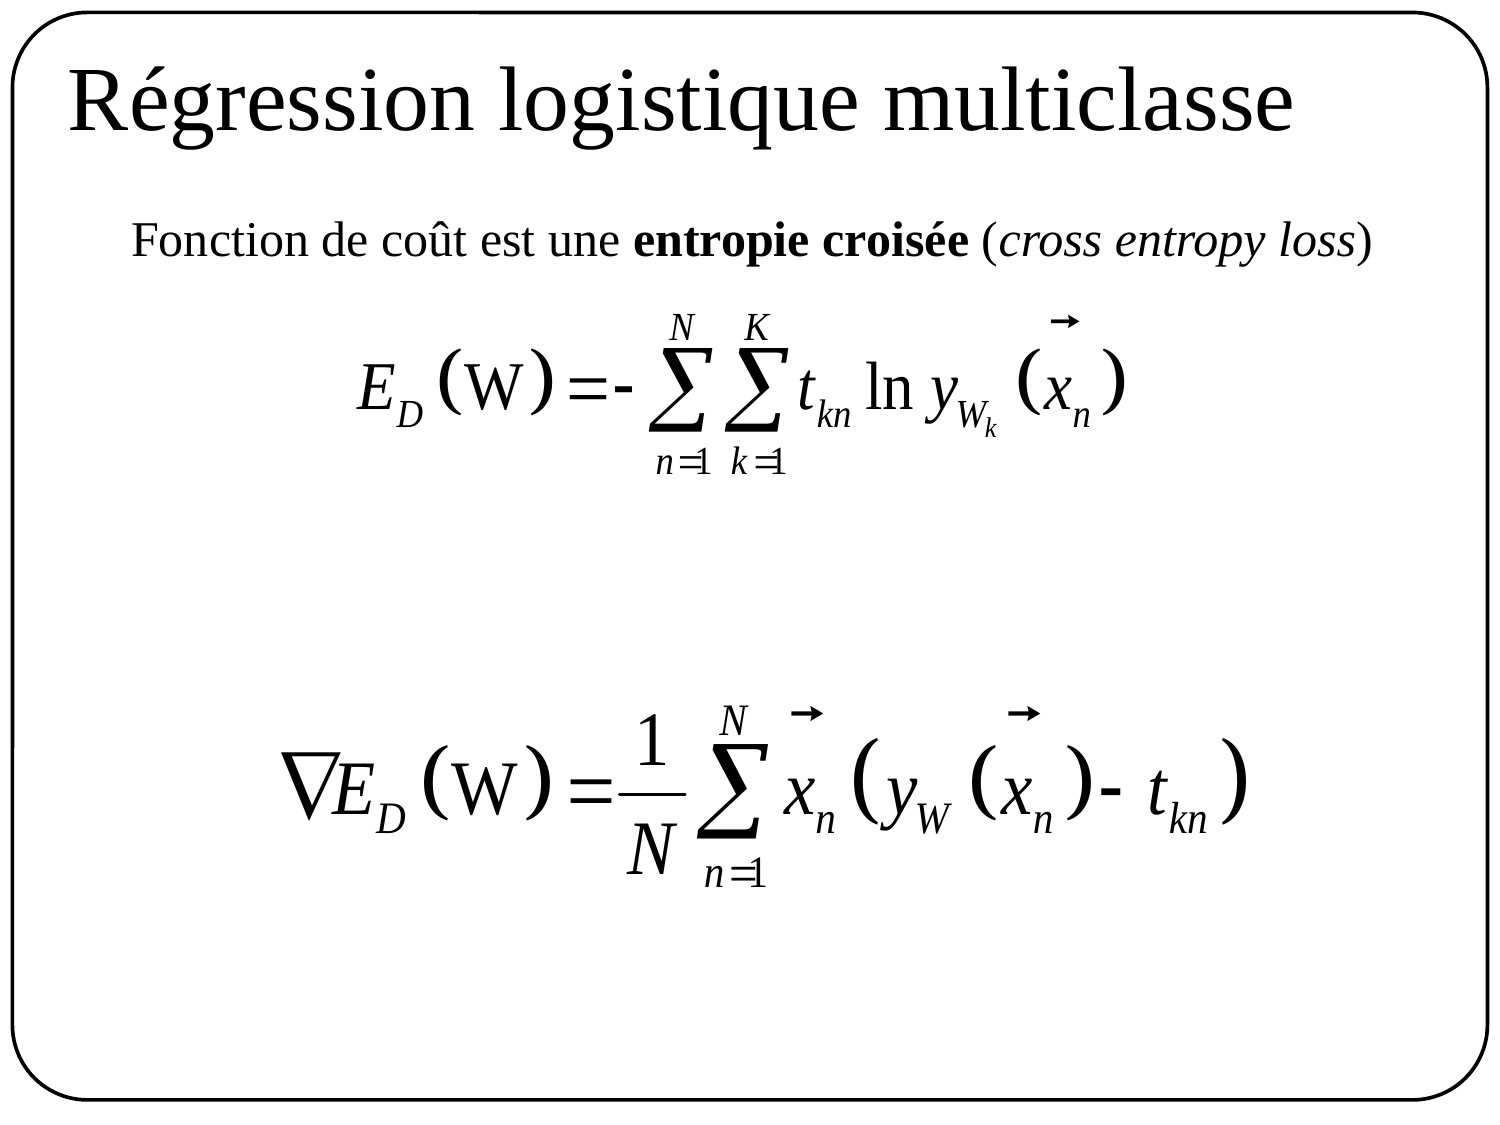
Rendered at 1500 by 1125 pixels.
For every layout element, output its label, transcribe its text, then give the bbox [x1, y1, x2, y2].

text_box Régression logistique multiclasse [53, 0, 1329, 188]
picture [272, 685, 1255, 905]
text_box Fonction de coût est une entropie croisée (cross entropy loss) [116, 199, 1388, 275]
picture [345, 295, 1134, 490]
